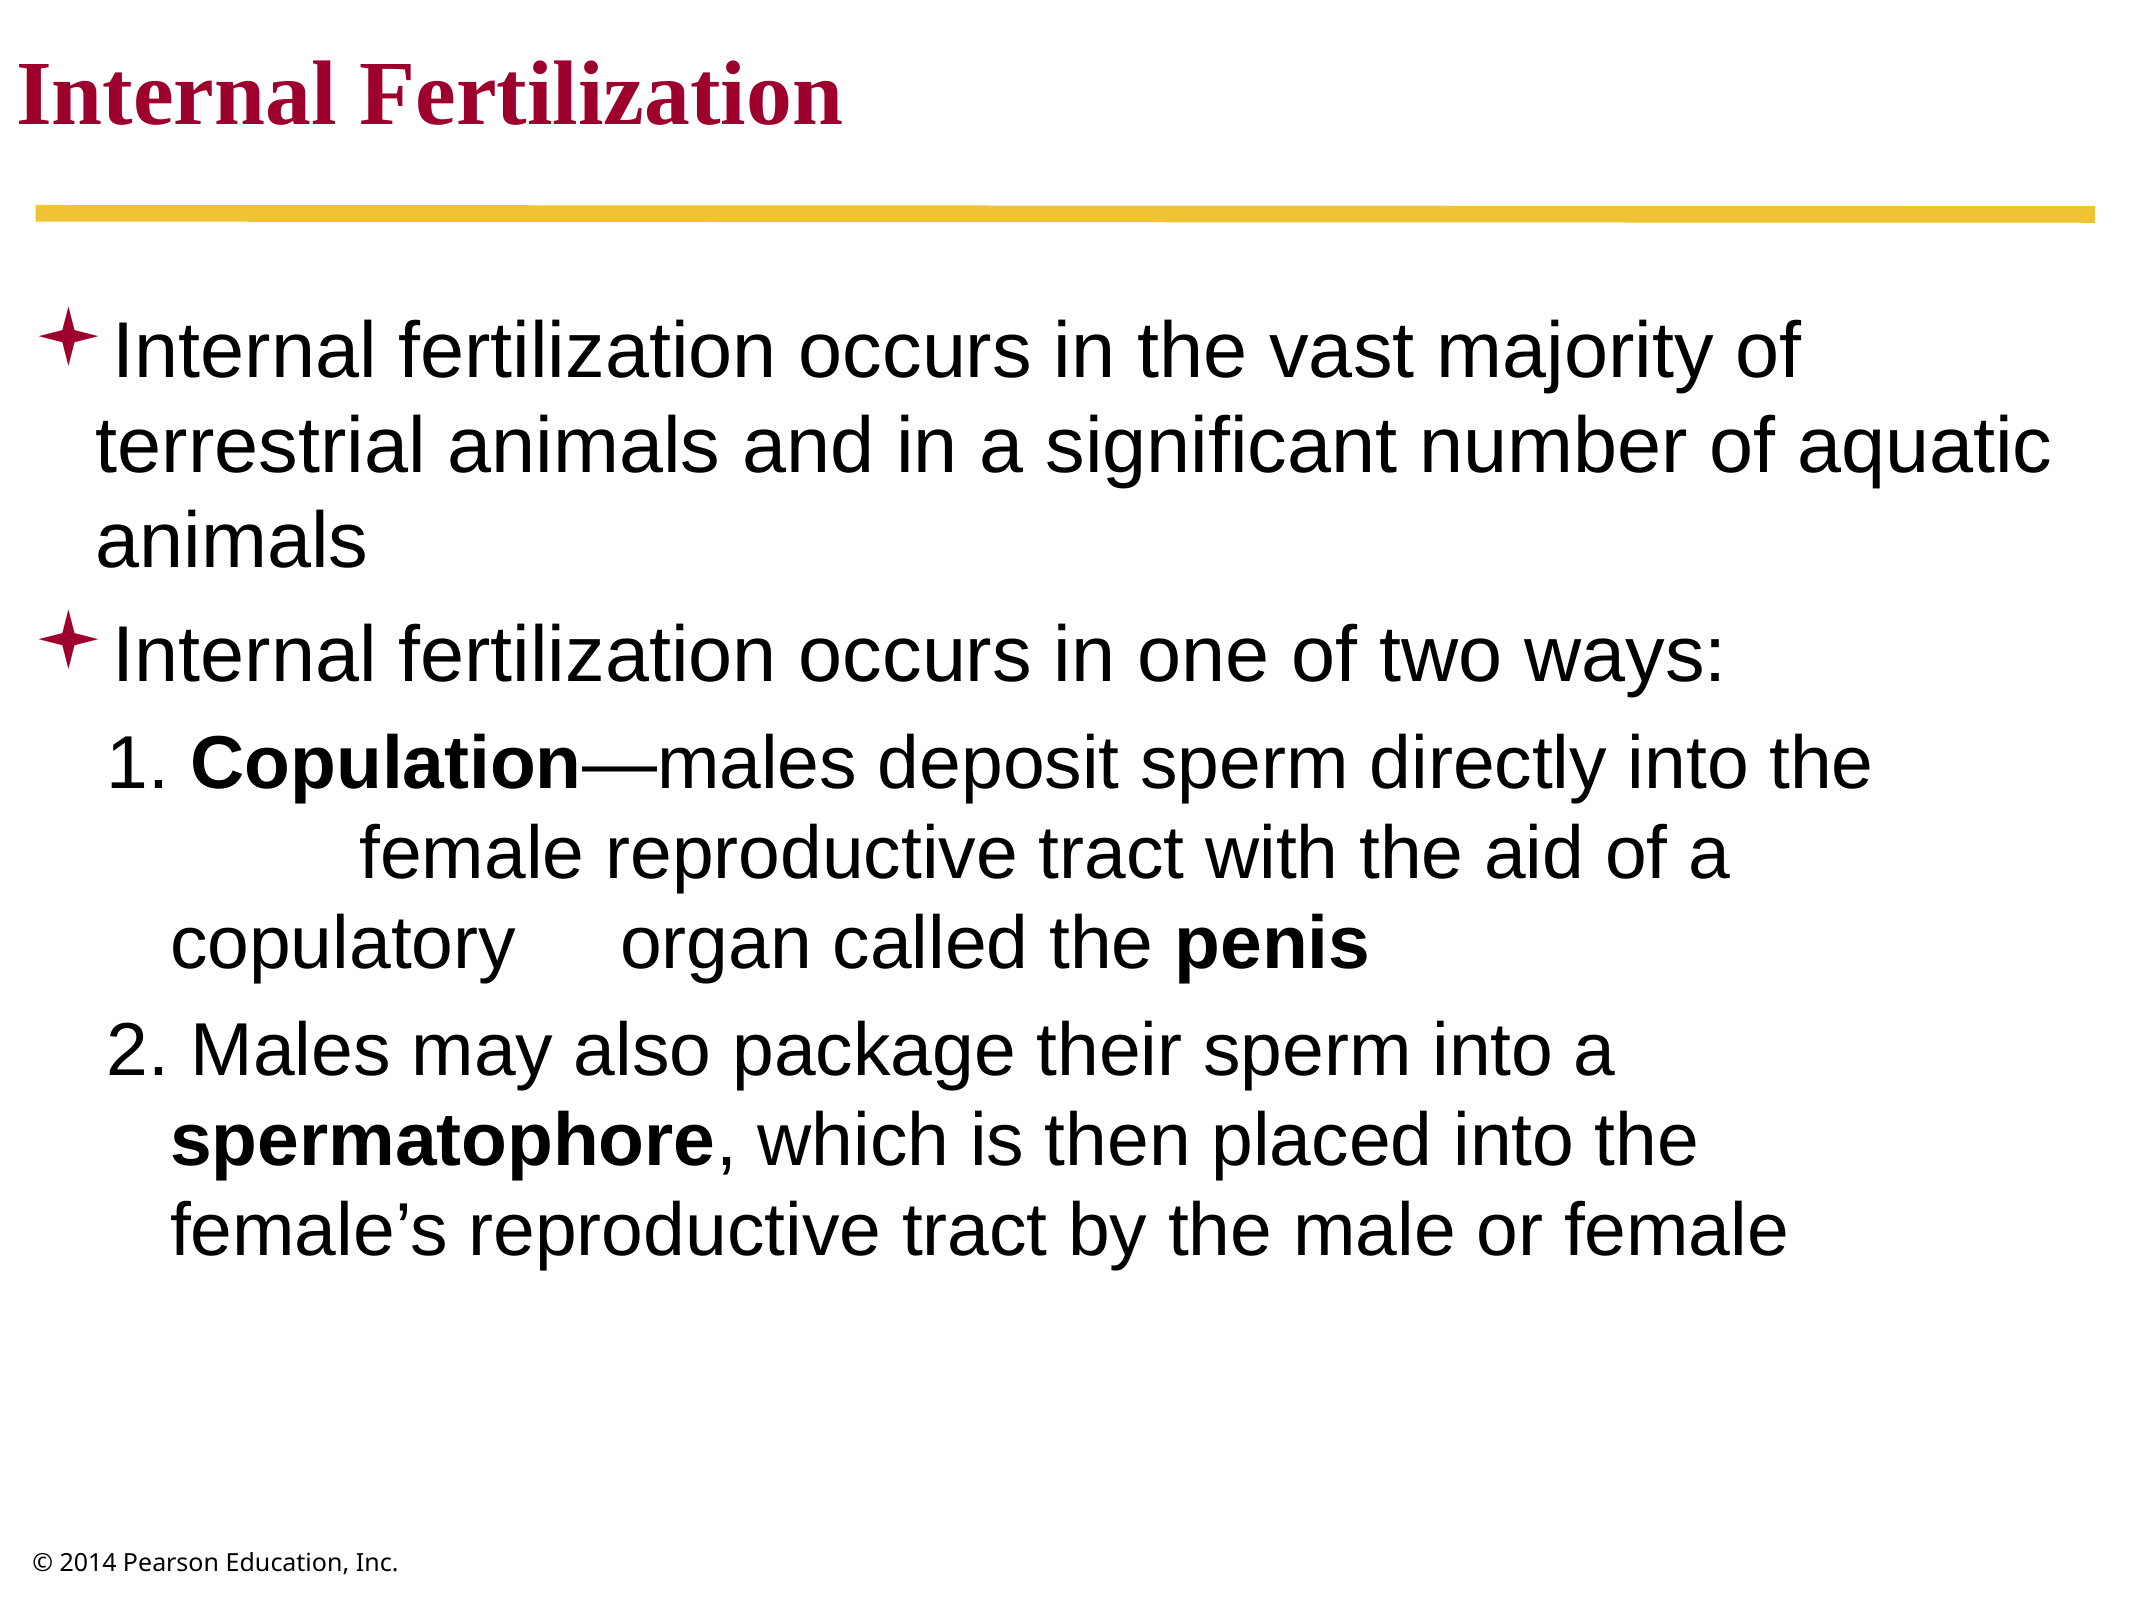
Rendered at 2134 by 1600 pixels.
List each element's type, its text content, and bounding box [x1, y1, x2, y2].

list Internal fertilization occurs in the vast majority of terrestrial animals and in a significant number of aquatic animals Internal fertilization occurs in one of two ways: Copulation—males deposit sperm directly into the female reproductive tract with the aid of a copulatory organ called the penis Males may also package their sperm into a spermatophore, which is then placed into the female’s reproductive tract by the male or female [33, 297, 2082, 1483]
title Internal Fertilization [15, 44, 2064, 238]
